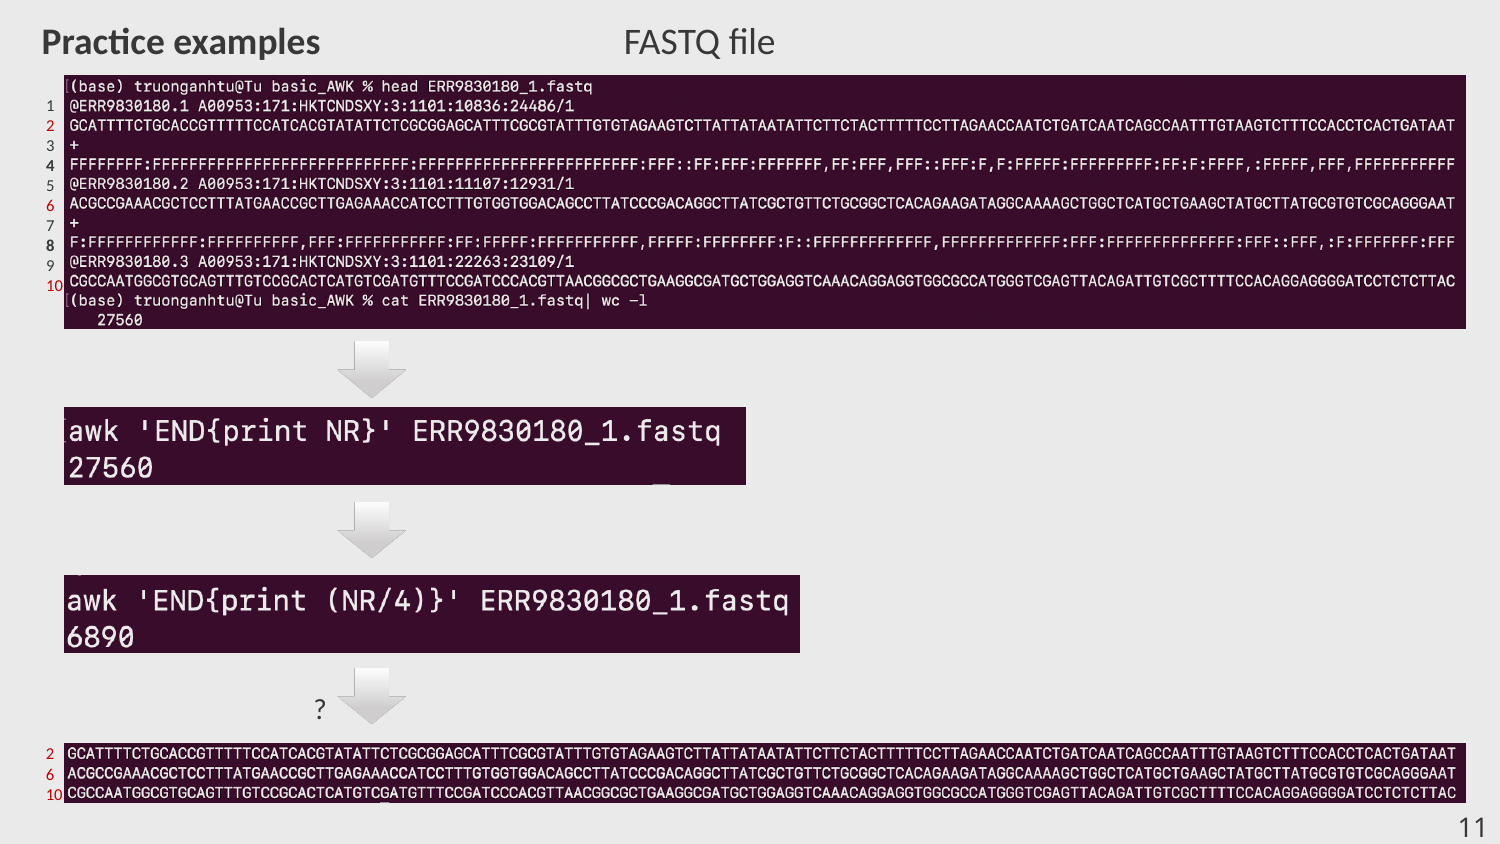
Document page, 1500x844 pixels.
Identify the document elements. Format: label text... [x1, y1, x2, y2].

text_box ? [302, 684, 338, 731]
text_box 1 2 3 4 5 6 7 8 9 10 [34, 89, 59, 301]
text_box FASTQ file [612, 11, 793, 68]
picture [64, 575, 800, 653]
picture [64, 743, 1466, 804]
text_box Practice examples [30, 11, 335, 68]
text_box 2 6 10 [34, 737, 75, 809]
picture [338, 496, 406, 565]
picture [338, 662, 406, 730]
picture [338, 335, 406, 404]
slide_number ‹#› [1162, 815, 1500, 843]
picture [64, 407, 747, 485]
picture [64, 75, 1466, 329]
